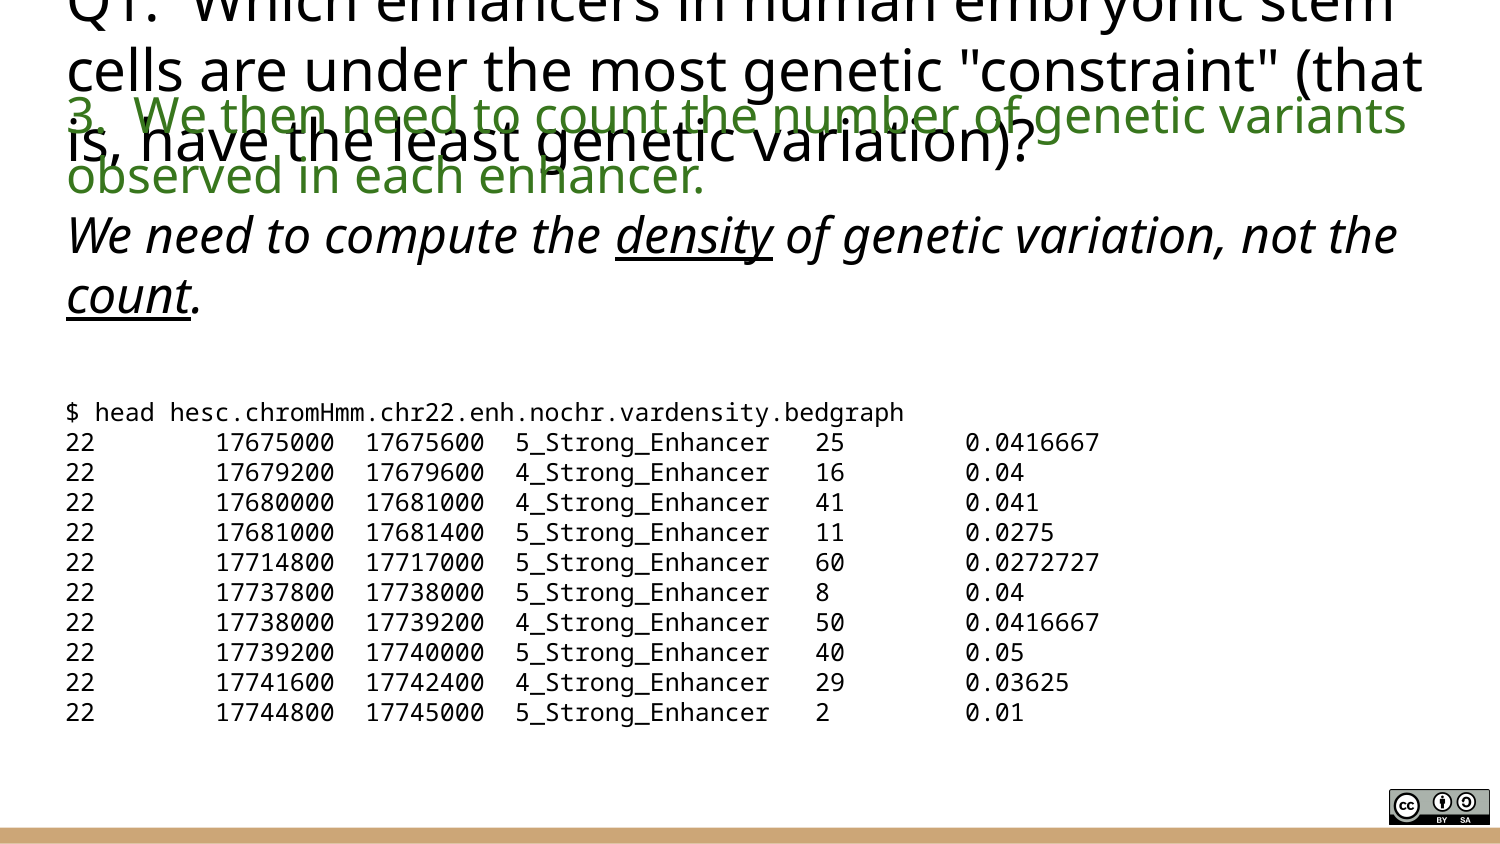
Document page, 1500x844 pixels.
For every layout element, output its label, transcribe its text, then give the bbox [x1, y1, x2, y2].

picture [1389, 789, 1490, 825]
title 3. We then need to count the number of genetic variants observed in each enhancer. We need to compute the density of genetic variation, not the count. [51, 255, 1494, 339]
text_box $ head hesc.chromHmm.chr22.enh.nochr.vardensity.bedgraph 22 17675000 17675600 5_Strong_Enhancer 25 0.0416667 22 17679200 17679600 4_Strong_Enhancer 16 0.04 22 17680000 17681000 4_Strong_Enhancer 41 0.041 22 17681000 17681400 5_Strong_Enhancer 11 0.0275 22 17714800 17717000 5_Strong_Enhancer 60 0.0272727 22 17737800 17738000 5_Strong_Enhancer 8 0.04 22 17738000 17739200 4_Strong_Enhancer 50 0.0416667 22 17739200 17740000 5_Strong_Enhancer 40 0.05 22 17741600 17742400 4_Strong_Enhancer 29 0.03625 22 17744800 17745000 5_Strong_Enhancer 2 0.01 [49, 480, 1448, 618]
title Q1. Which enhancers in human embryonic stem cells are under the most genetic "constraint" (that is, have the least genetic variation)? [51, 105, 1449, 189]
